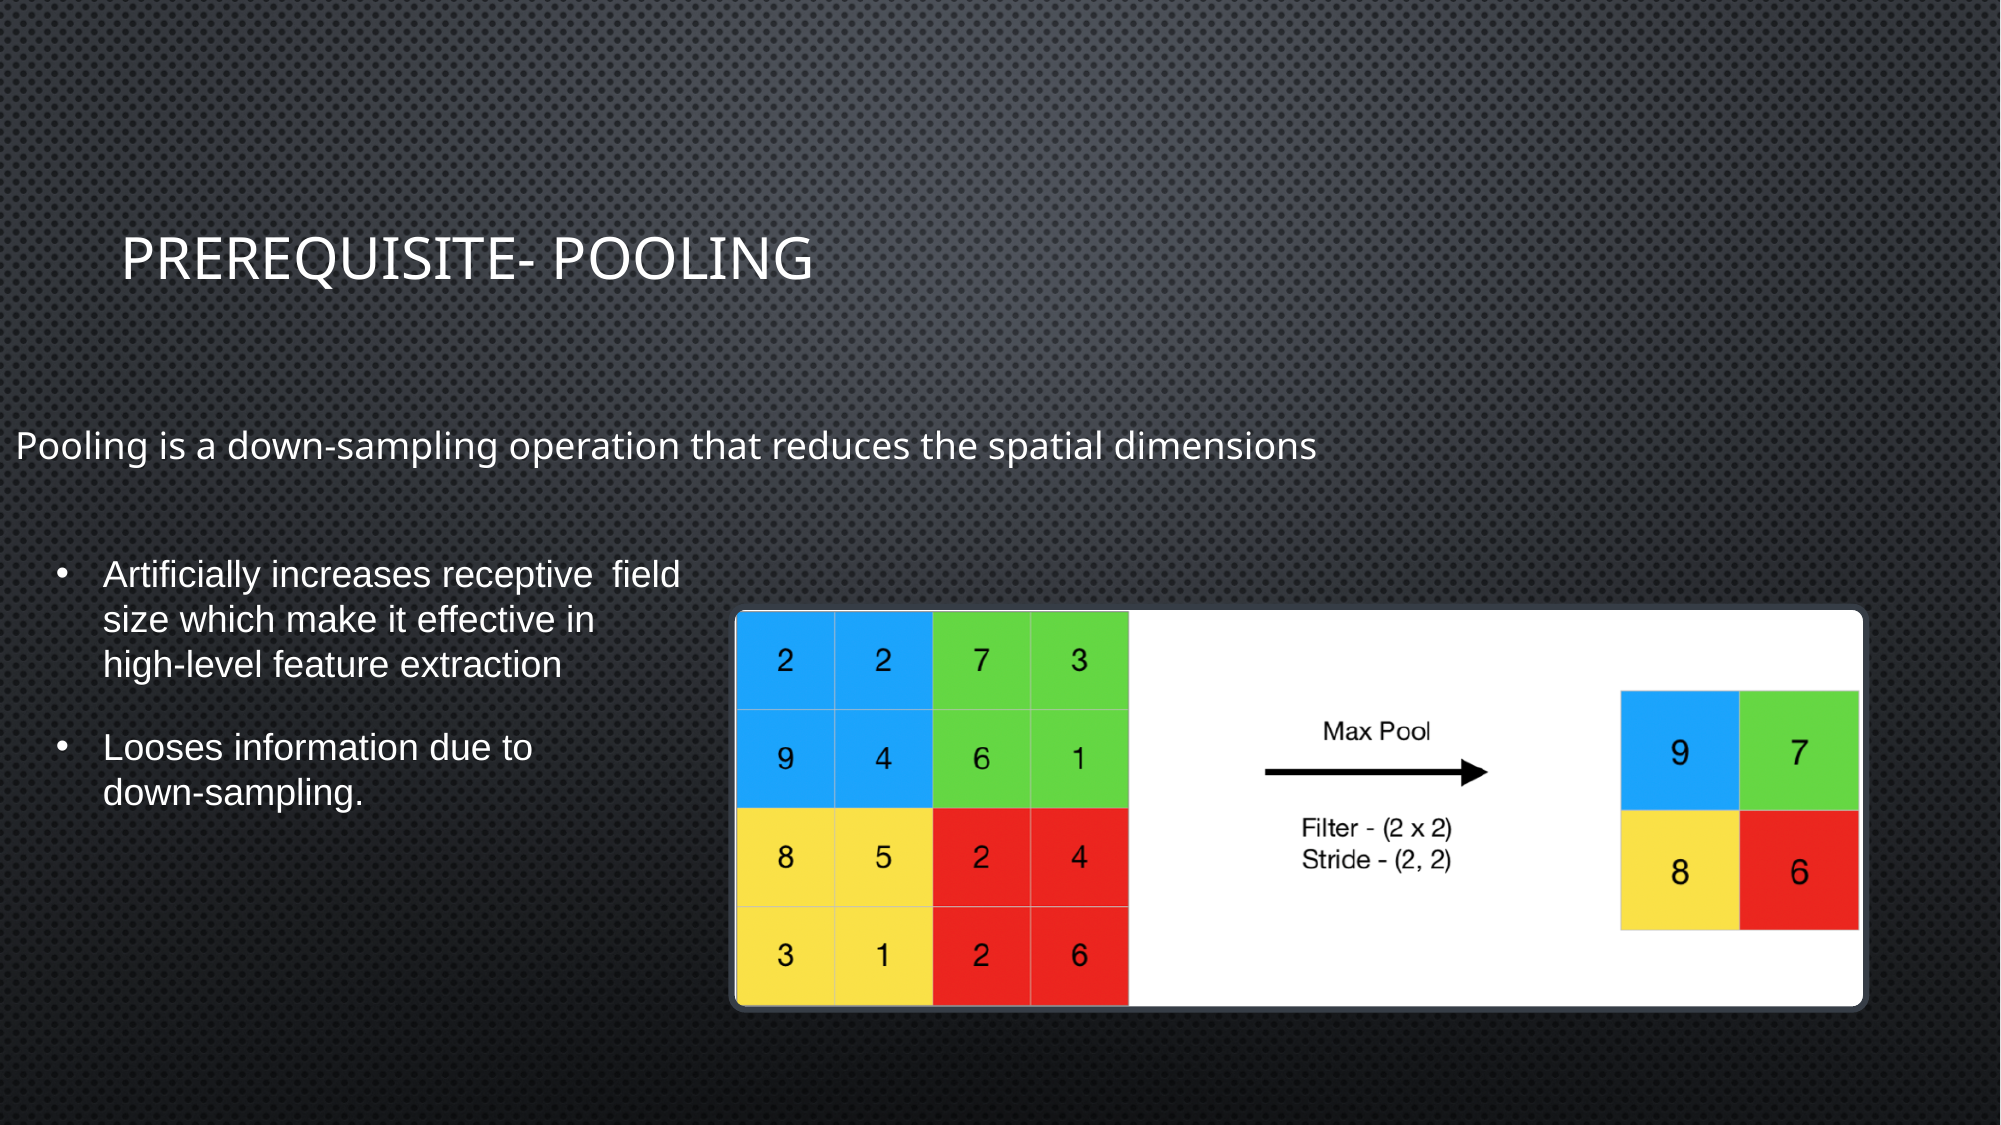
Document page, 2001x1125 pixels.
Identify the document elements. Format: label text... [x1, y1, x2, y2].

text_box Looses information due to down-sampling. [41, 715, 660, 821]
title Prerequisite- pooling [105, 99, 978, 413]
text_box Artificially increases receptive field size which make it effective in high-level feature extraction [41, 542, 704, 693]
text_box Pooling is a down-sampling operation that reduces the spatial dimensions [0, 414, 1334, 520]
picture [731, 606, 1867, 1010]
